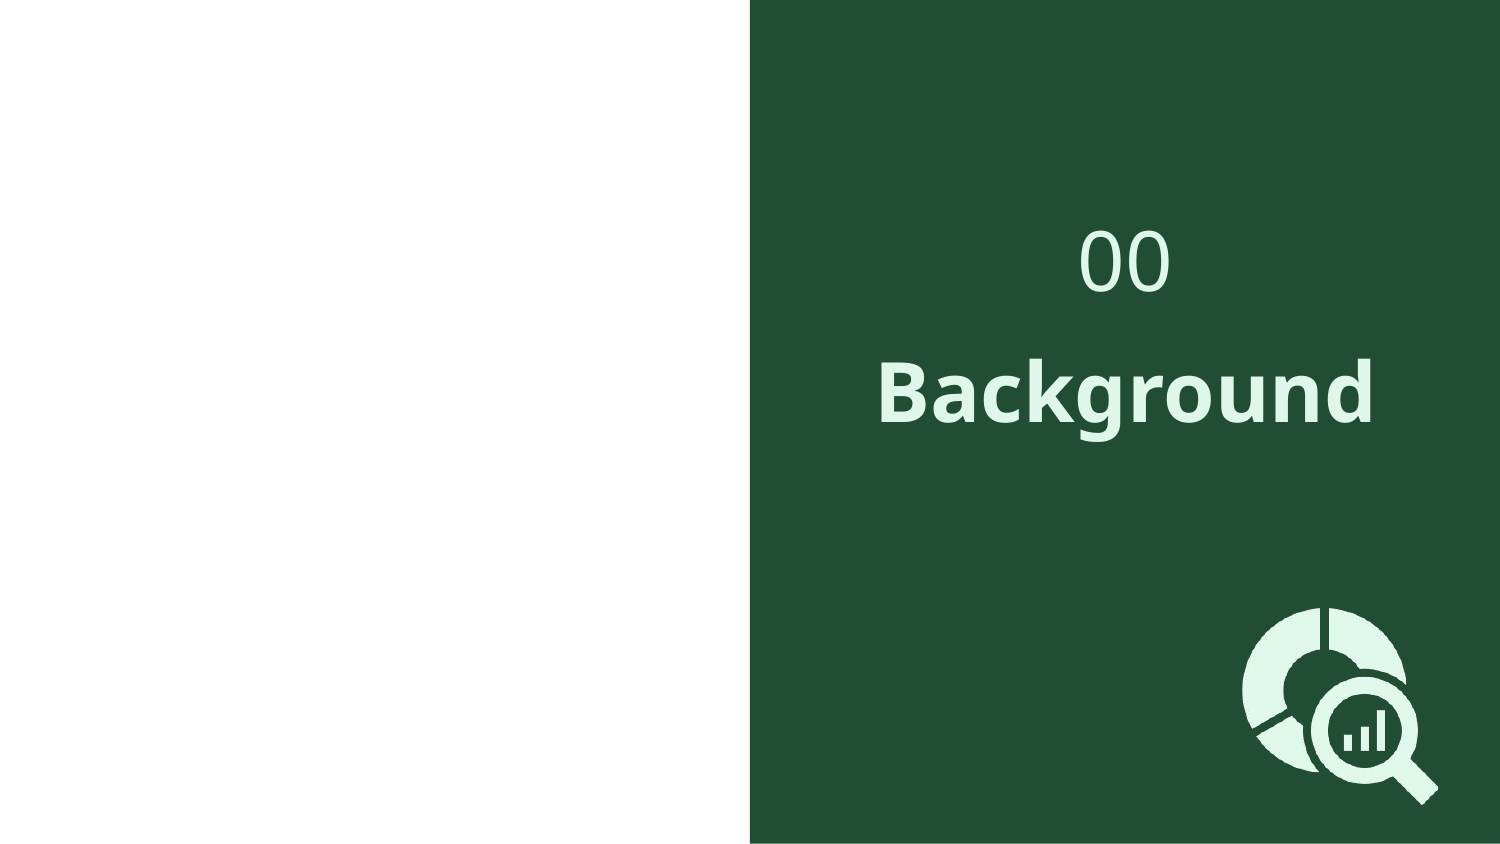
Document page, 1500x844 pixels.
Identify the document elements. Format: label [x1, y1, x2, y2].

text_box [749, 0, 1500, 844]
